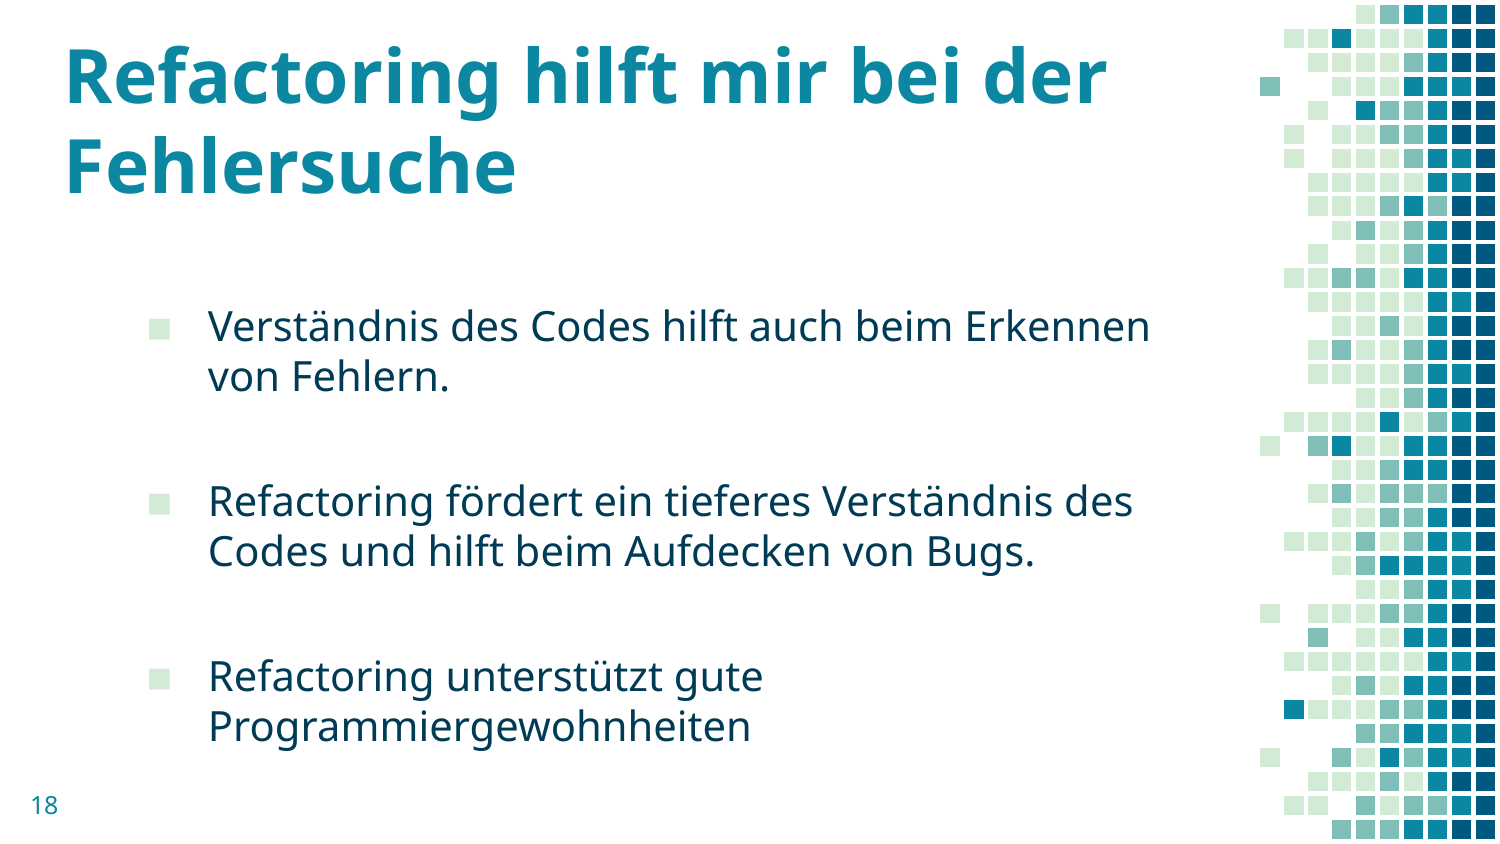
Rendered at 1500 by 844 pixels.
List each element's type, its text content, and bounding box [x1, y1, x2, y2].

title Refactoring hilft mir bei der Fehlersuche [49, 20, 1159, 224]
slide_number 18 [15, 774, 105, 839]
list Verständnis des Codes hilft auch beim Erkennen von Fehlern. Refactoring fördert ein tieferes Verständnis des Codes und hilft beim Aufdecken von Bugs. Refactoring unterstützt gute Programmiergewohnheiten [117, 284, 1227, 774]
